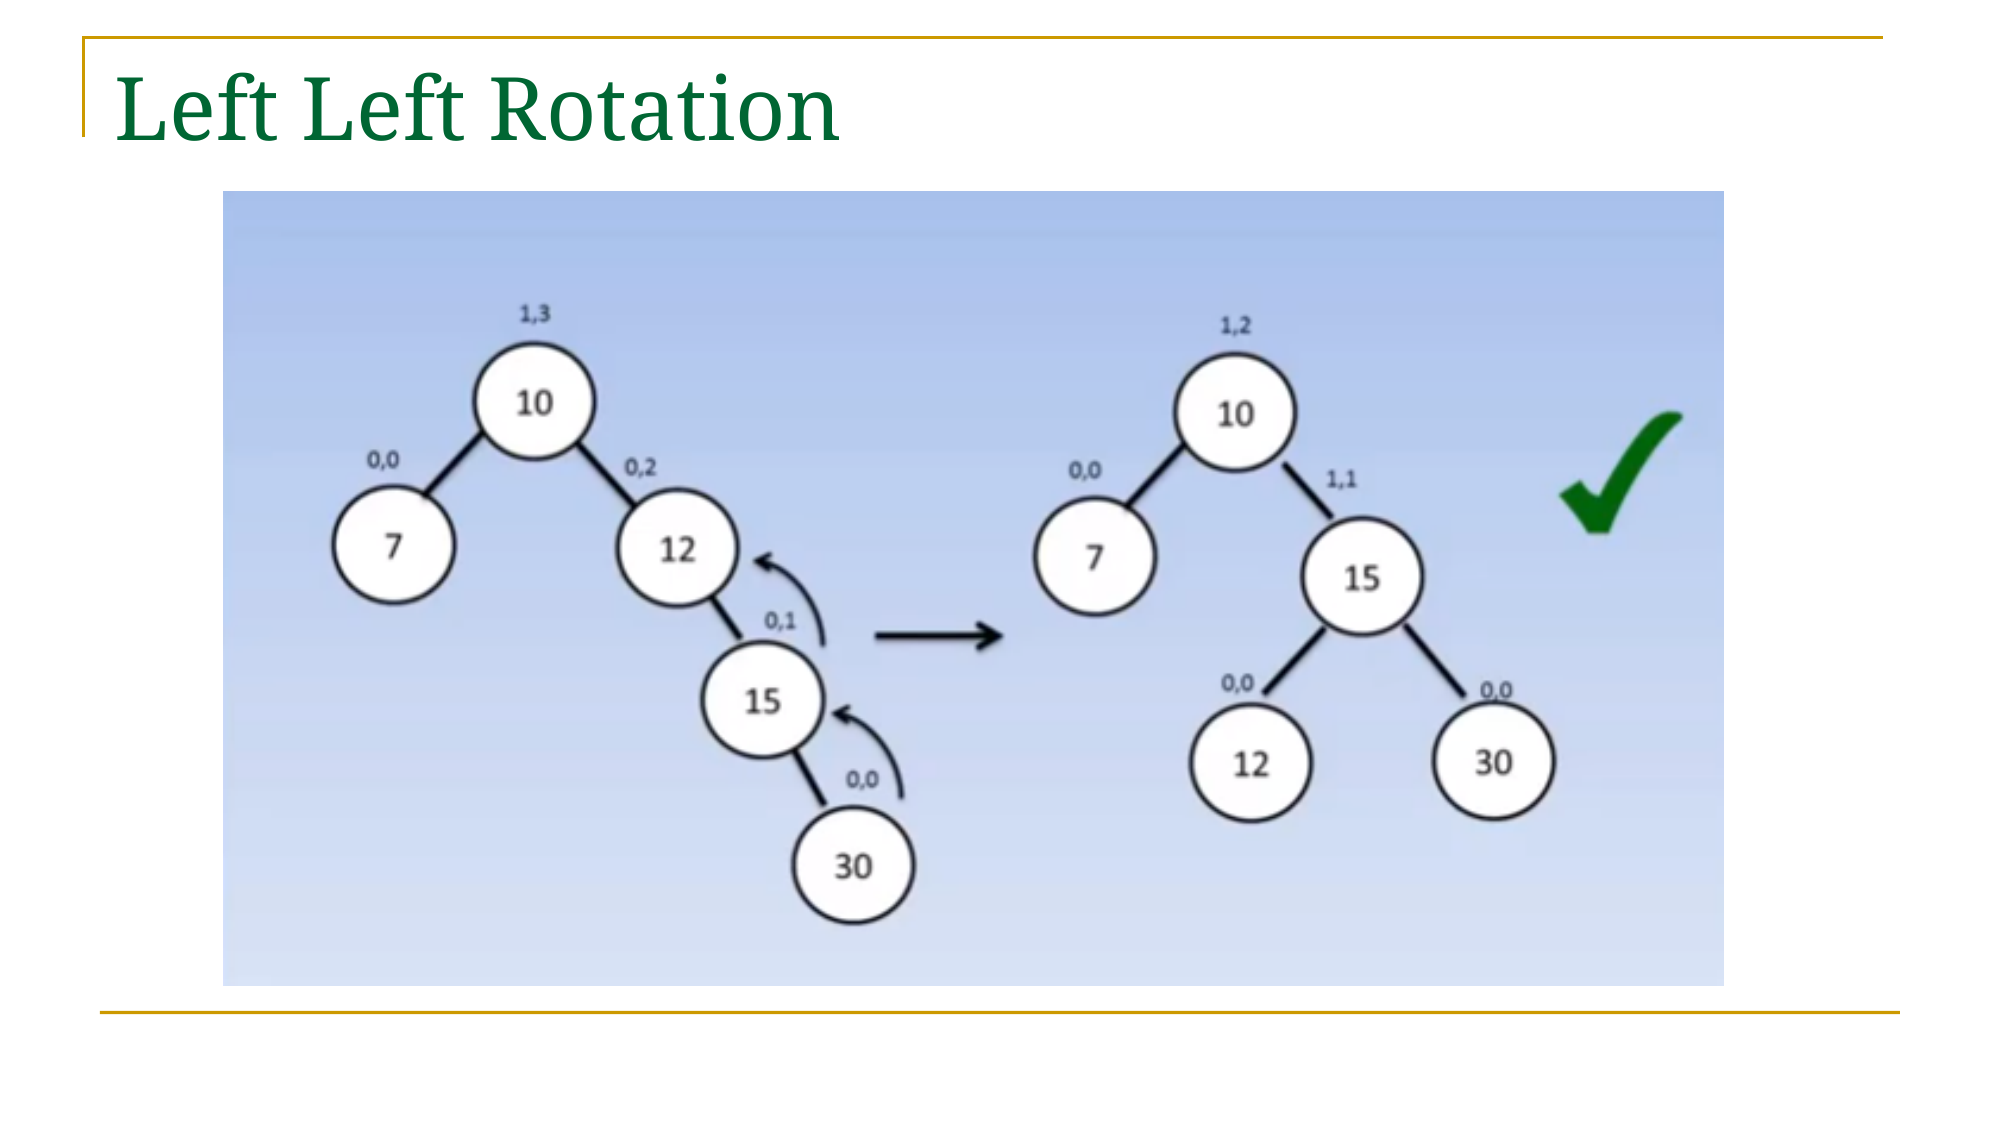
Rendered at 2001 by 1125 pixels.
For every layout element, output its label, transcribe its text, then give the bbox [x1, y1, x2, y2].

picture [223, 191, 1724, 986]
title Left Left Rotation [99, 45, 1900, 233]
